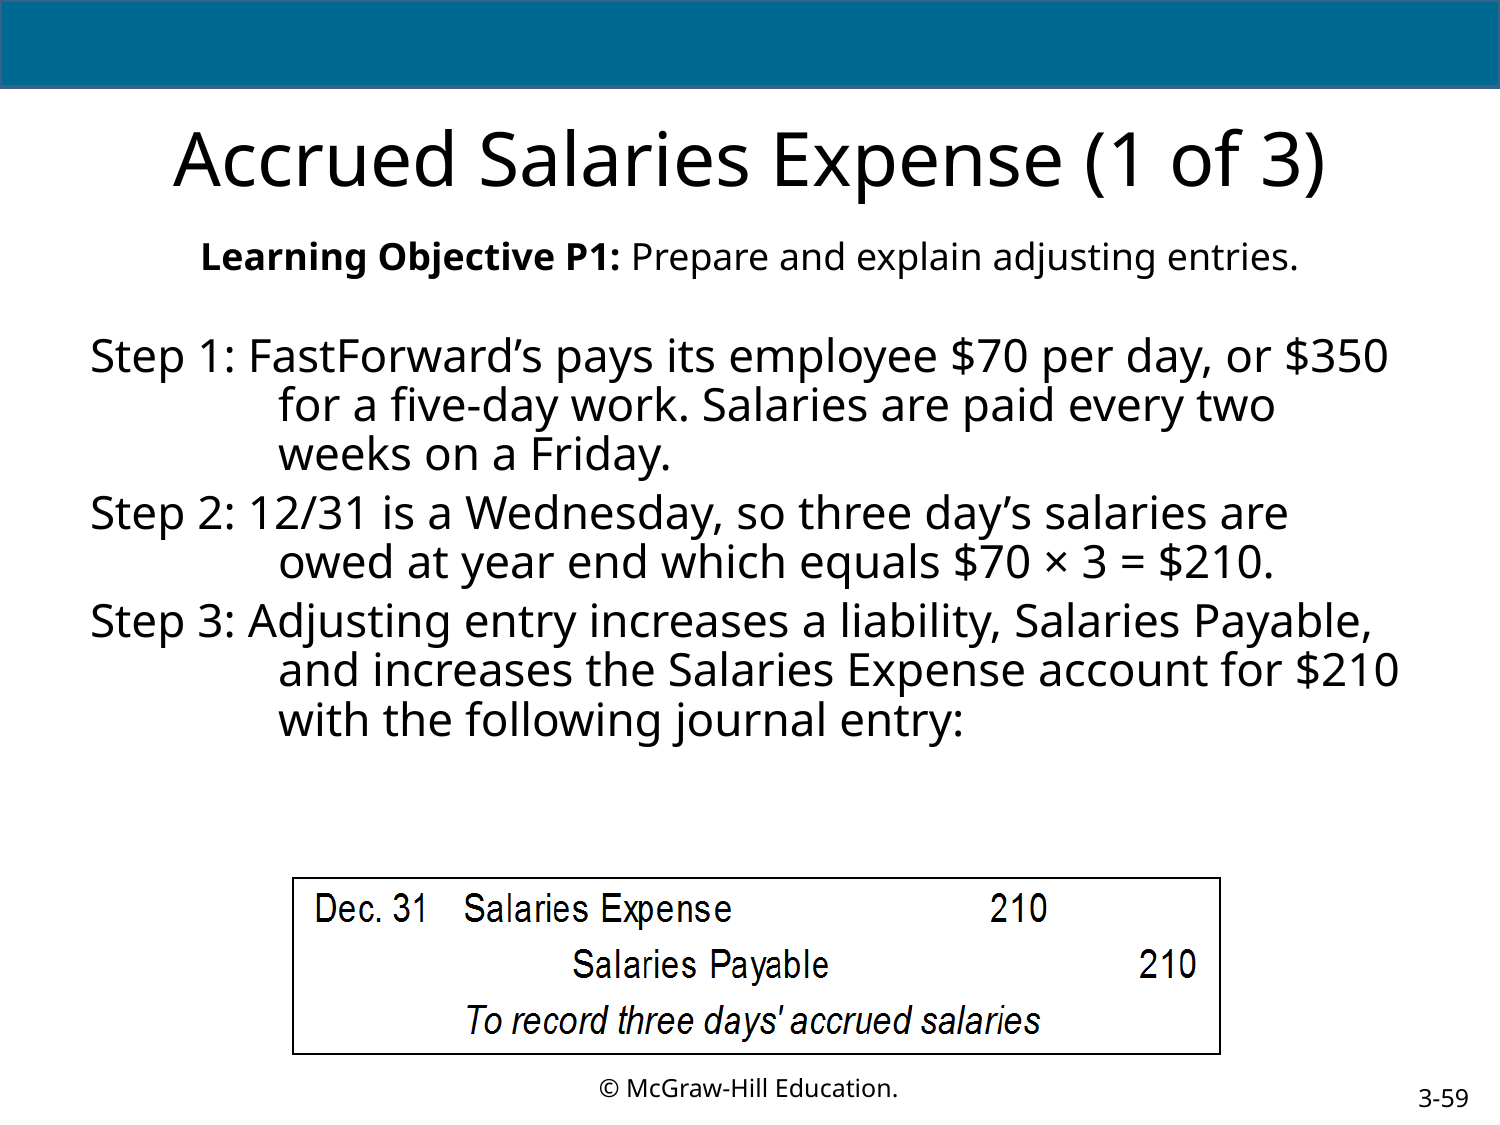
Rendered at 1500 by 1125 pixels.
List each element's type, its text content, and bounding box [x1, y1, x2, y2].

list Learning Objective P1: Prepare and explain adjusting entries. [124, 224, 1376, 288]
picture [286, 870, 1226, 1063]
title Accrued Salaries Expense (1 of 3) [0, 87, 1500, 226]
list Step 1: FastForward’s pays its employee $70 per day, or $350 for a five-day work. Salaries are paid every two weeks on a Friday. Step 2: 12/31 is a Wednesday, so three day’s salaries are owed at year end which equals $70 × 3 = $210. Step 3: Adjusting entry increases a liability, Salaries Payable, and increases the Salaries Expense account for $210 with the following journal entry: [74, 324, 1426, 851]
